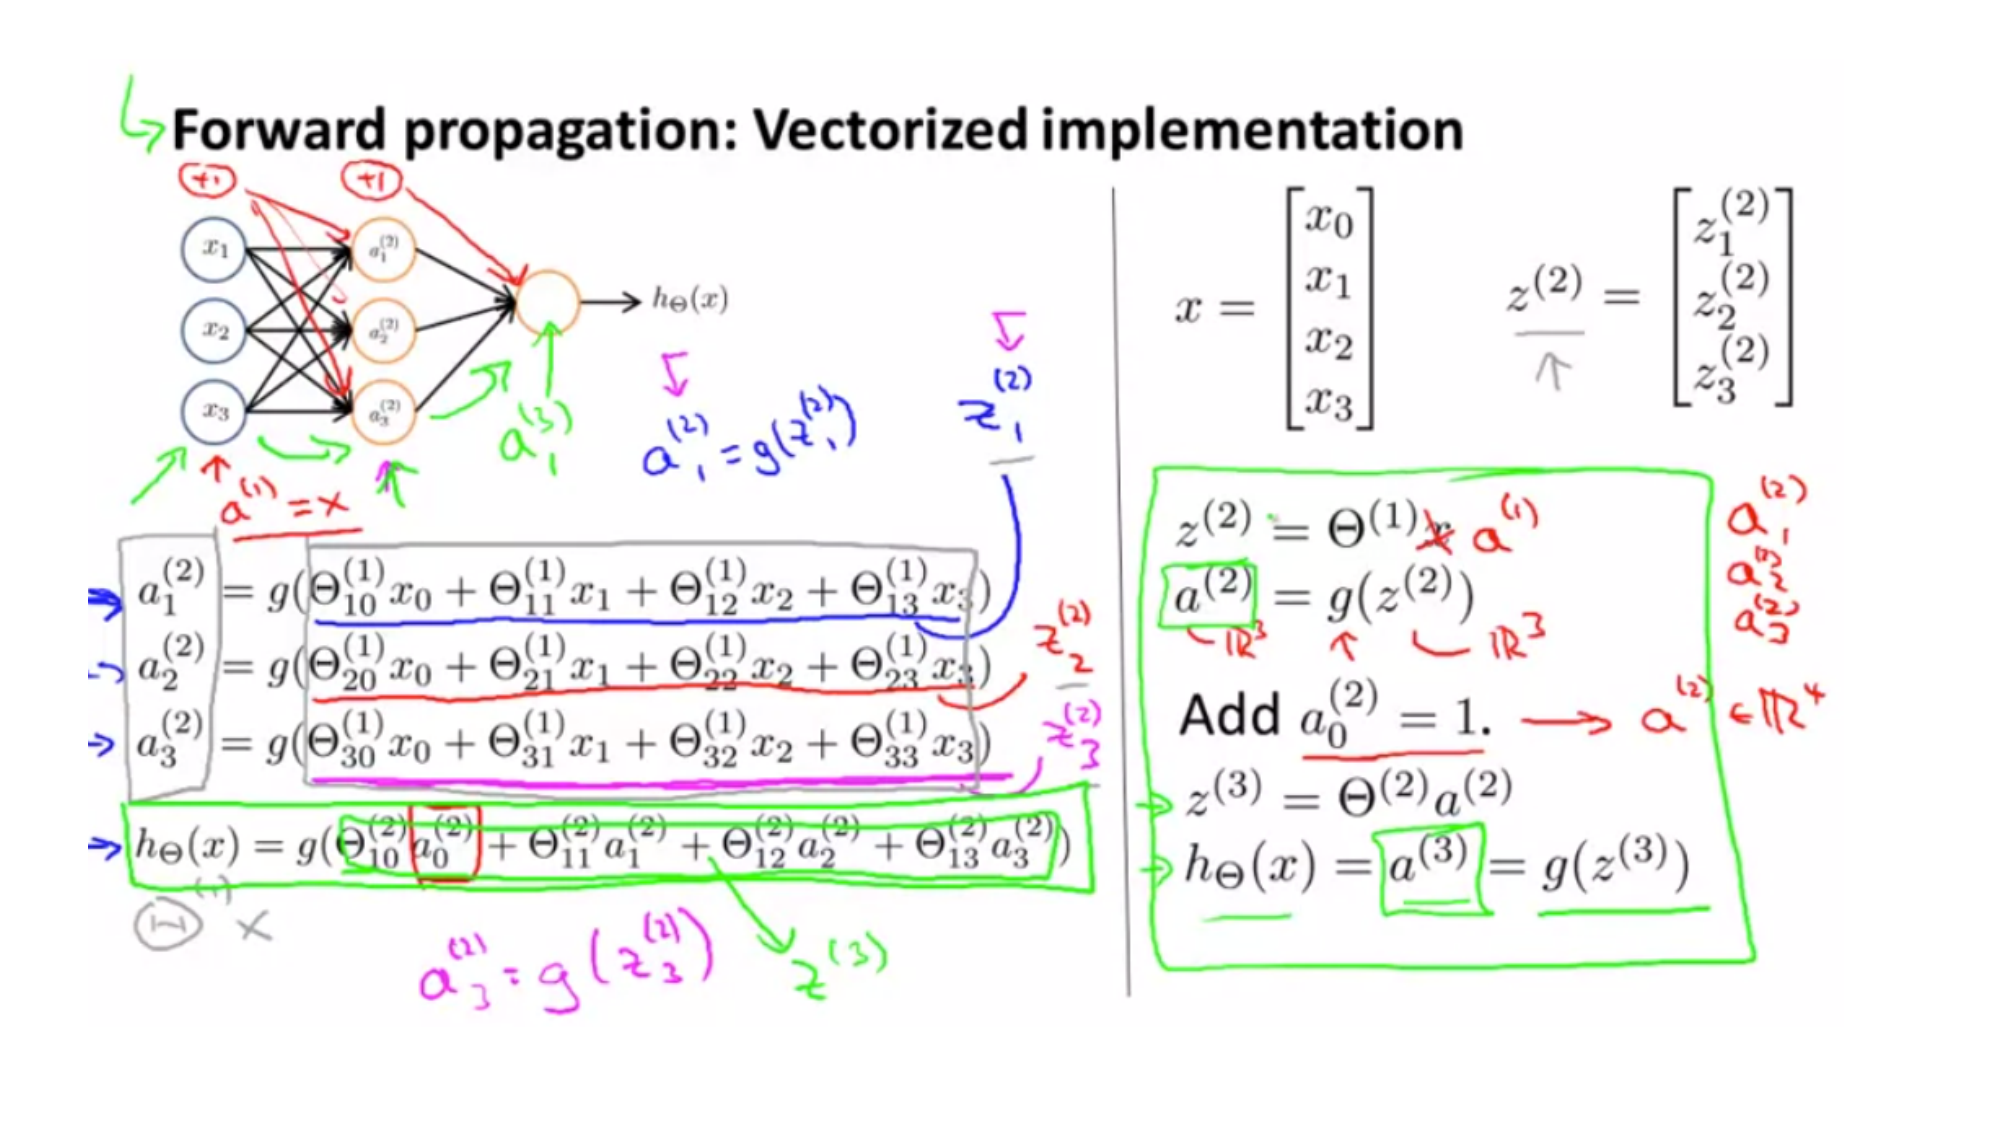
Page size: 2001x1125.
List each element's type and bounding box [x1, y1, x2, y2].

picture [88, 59, 1844, 1027]
